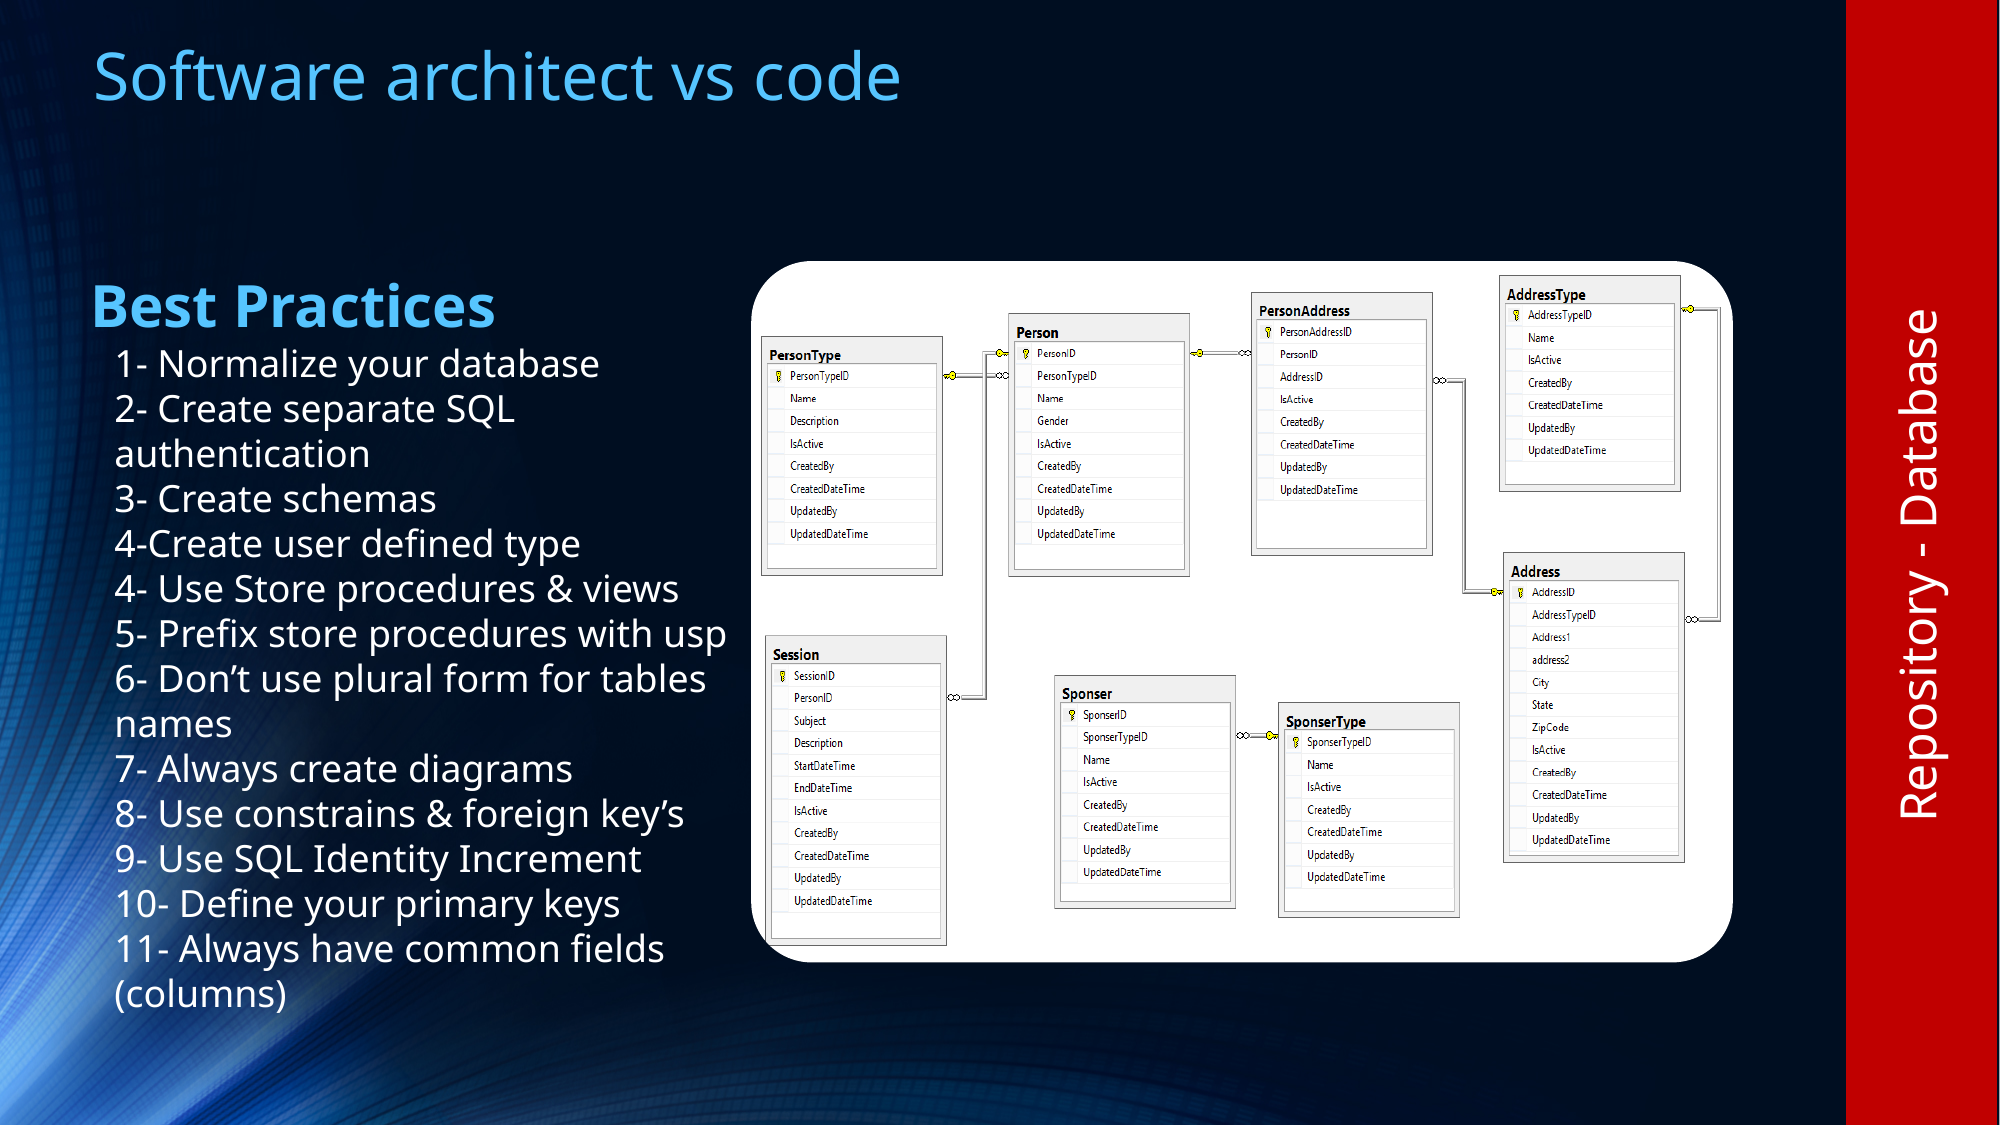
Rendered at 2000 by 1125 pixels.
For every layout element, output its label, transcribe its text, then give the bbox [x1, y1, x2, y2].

text_box Repository - Database [1878, 37, 1954, 1094]
text_box Software architect vs code [78, 20, 975, 123]
text_box 1- Normalize your database 2- Create separate SQL authentication 3- Create schemas 4-Create user defined type 4- Use Store procedures & views 5- Prefix store procedures with usp 6- Don’t use plural form for tables names 7- Always create diagrams 8- Use constrains & foreign key’s 9- Use SQL Identity Increment 10- Define your primary keys 11- Always have common fields (columns) [99, 332, 752, 1023]
text_box [1846, 0, 1997, 1125]
picture [0, 0, 1846, 1125]
text_box Best Practices [24, 261, 563, 347]
